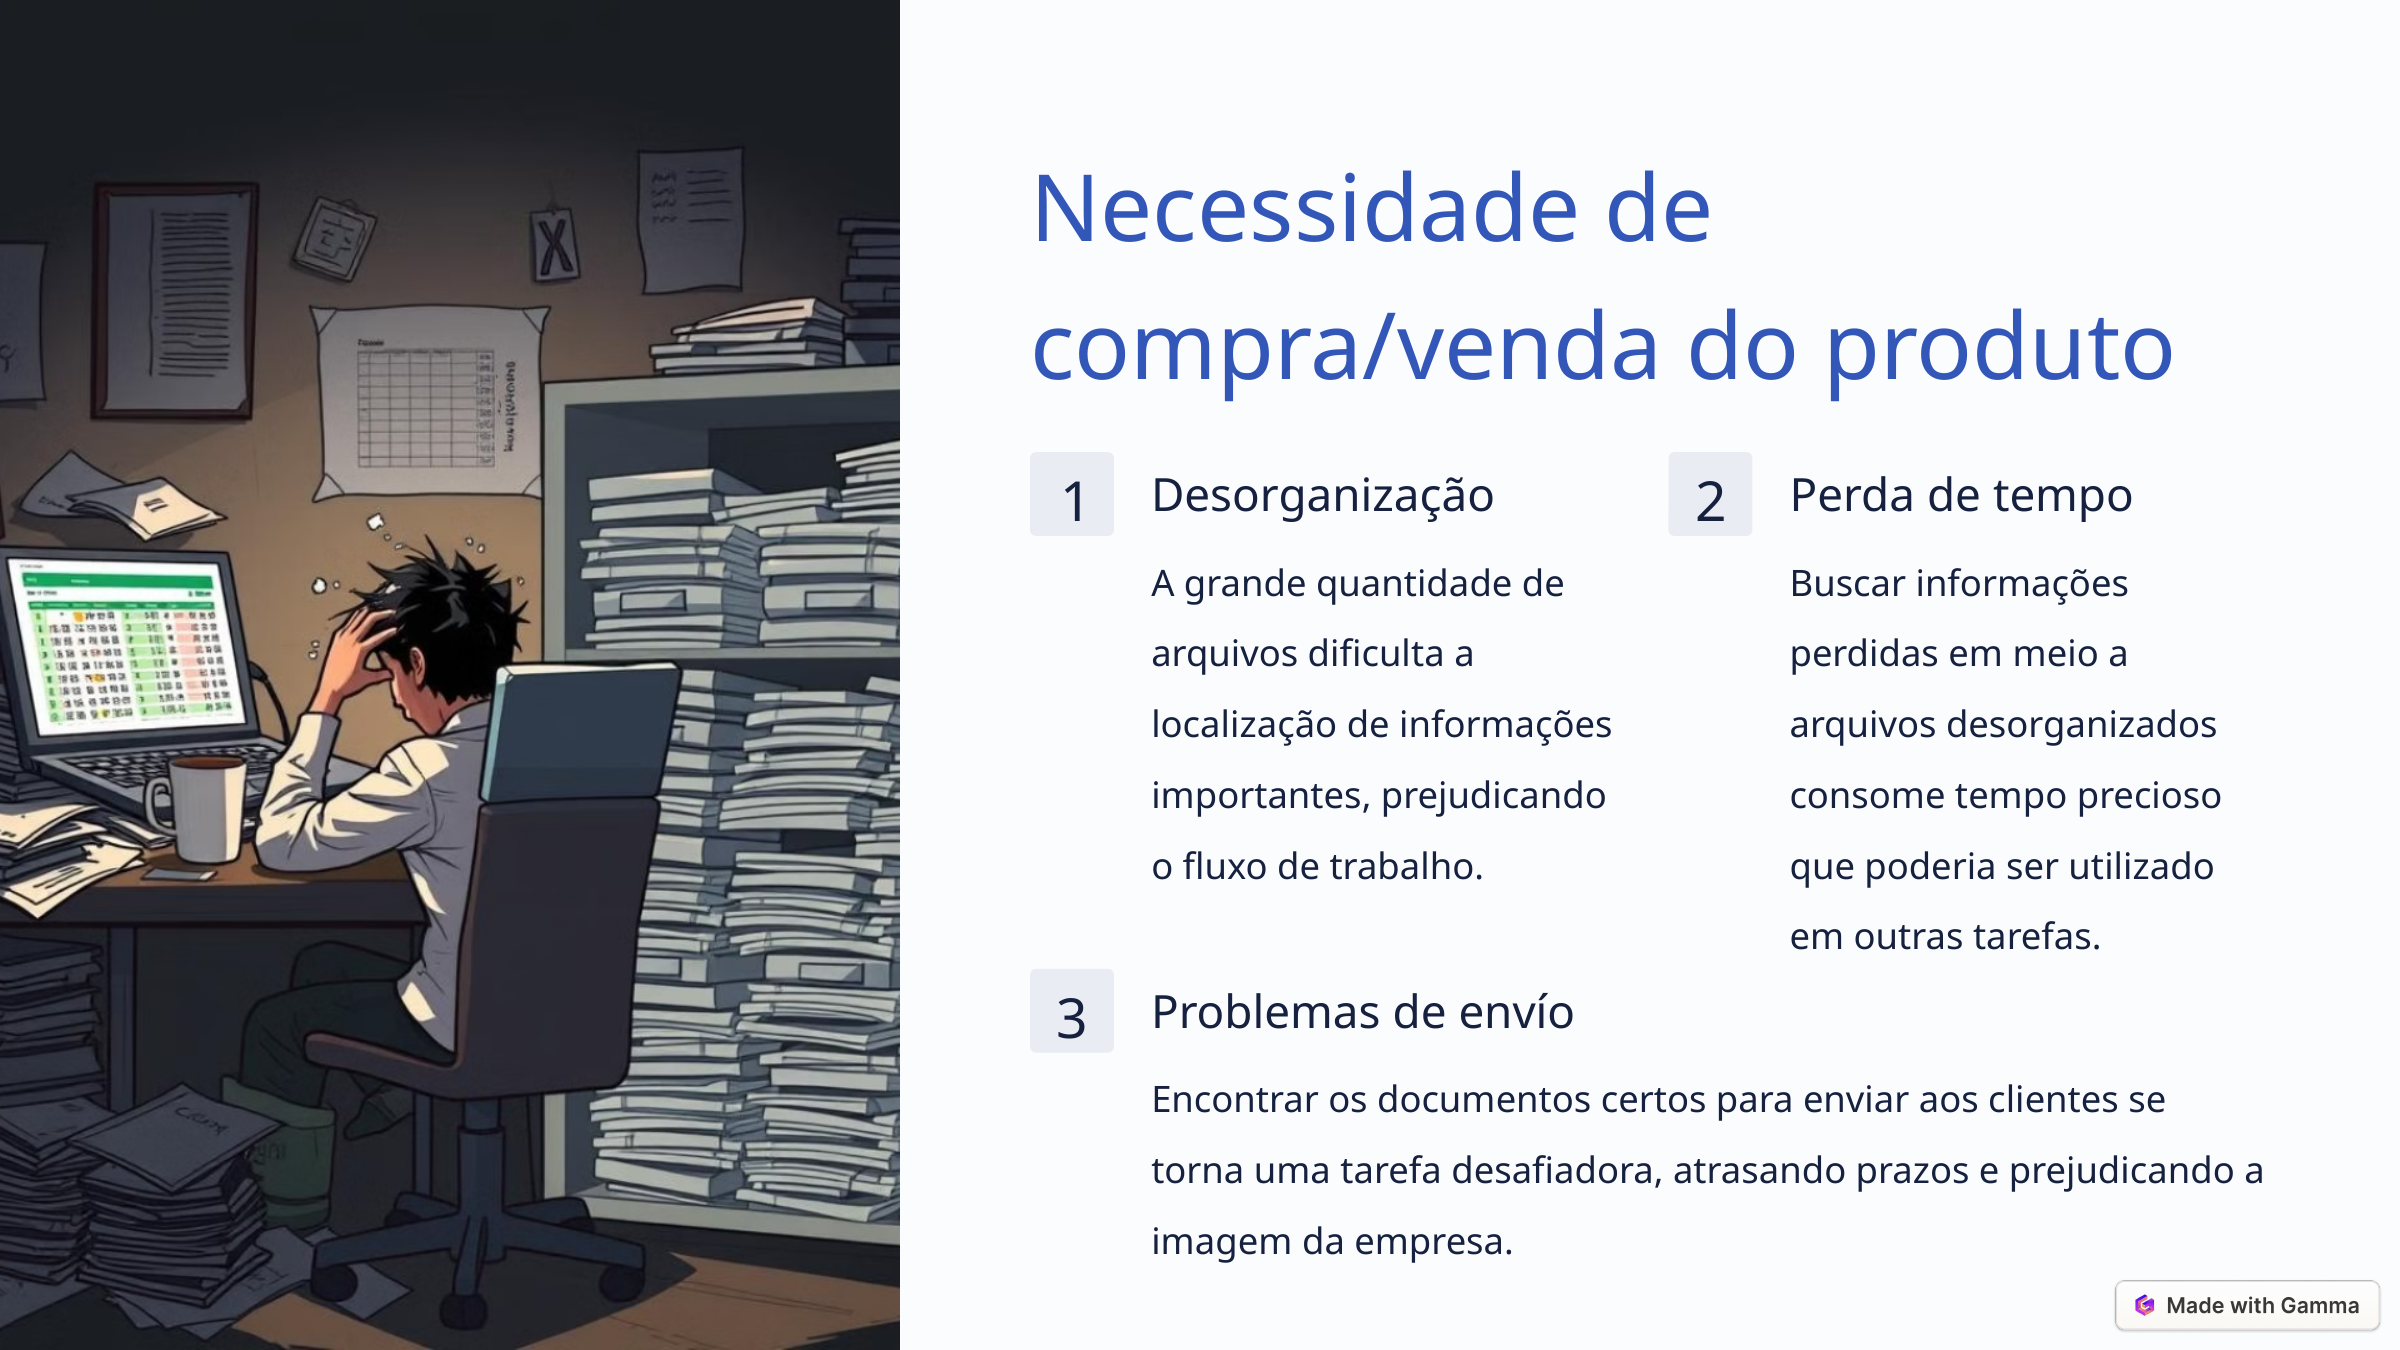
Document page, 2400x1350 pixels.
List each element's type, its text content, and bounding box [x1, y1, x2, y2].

text_box Problemas de envío [1151, 968, 1617, 1027]
text_box A grande quantidade de arquivos dificulta a localização de informações importantes, prejudicando o fluxo de trabalho. [1151, 532, 1632, 831]
text_box 3 [1056, 982, 1087, 1039]
text_box Buscar informações perdidas em meio a arquivos desorganizados consome tempo precioso que poderia ser utilizado em outras tarefas. [1789, 532, 2270, 890]
text_box [1030, 968, 1114, 1053]
text_box Perda de tempo [1789, 452, 2255, 511]
text_box 2 [1695, 466, 1726, 522]
text_box [1030, 452, 1114, 536]
text_box Necessidade de compra/venda do produto [1030, 121, 2270, 355]
text_box [1668, 452, 1753, 536]
text_box Encontrar os documentos certos para enviar aos clientes se torna uma tarefa desafiadora, atrasando prazos e prejudicando a imagem da empresa. [1151, 1049, 2270, 1228]
picture [0, 0, 901, 1350]
picture [2106, 1271, 2389, 1339]
text_box 1 [1060, 466, 1084, 522]
text_box Desorganização [1151, 452, 1617, 511]
